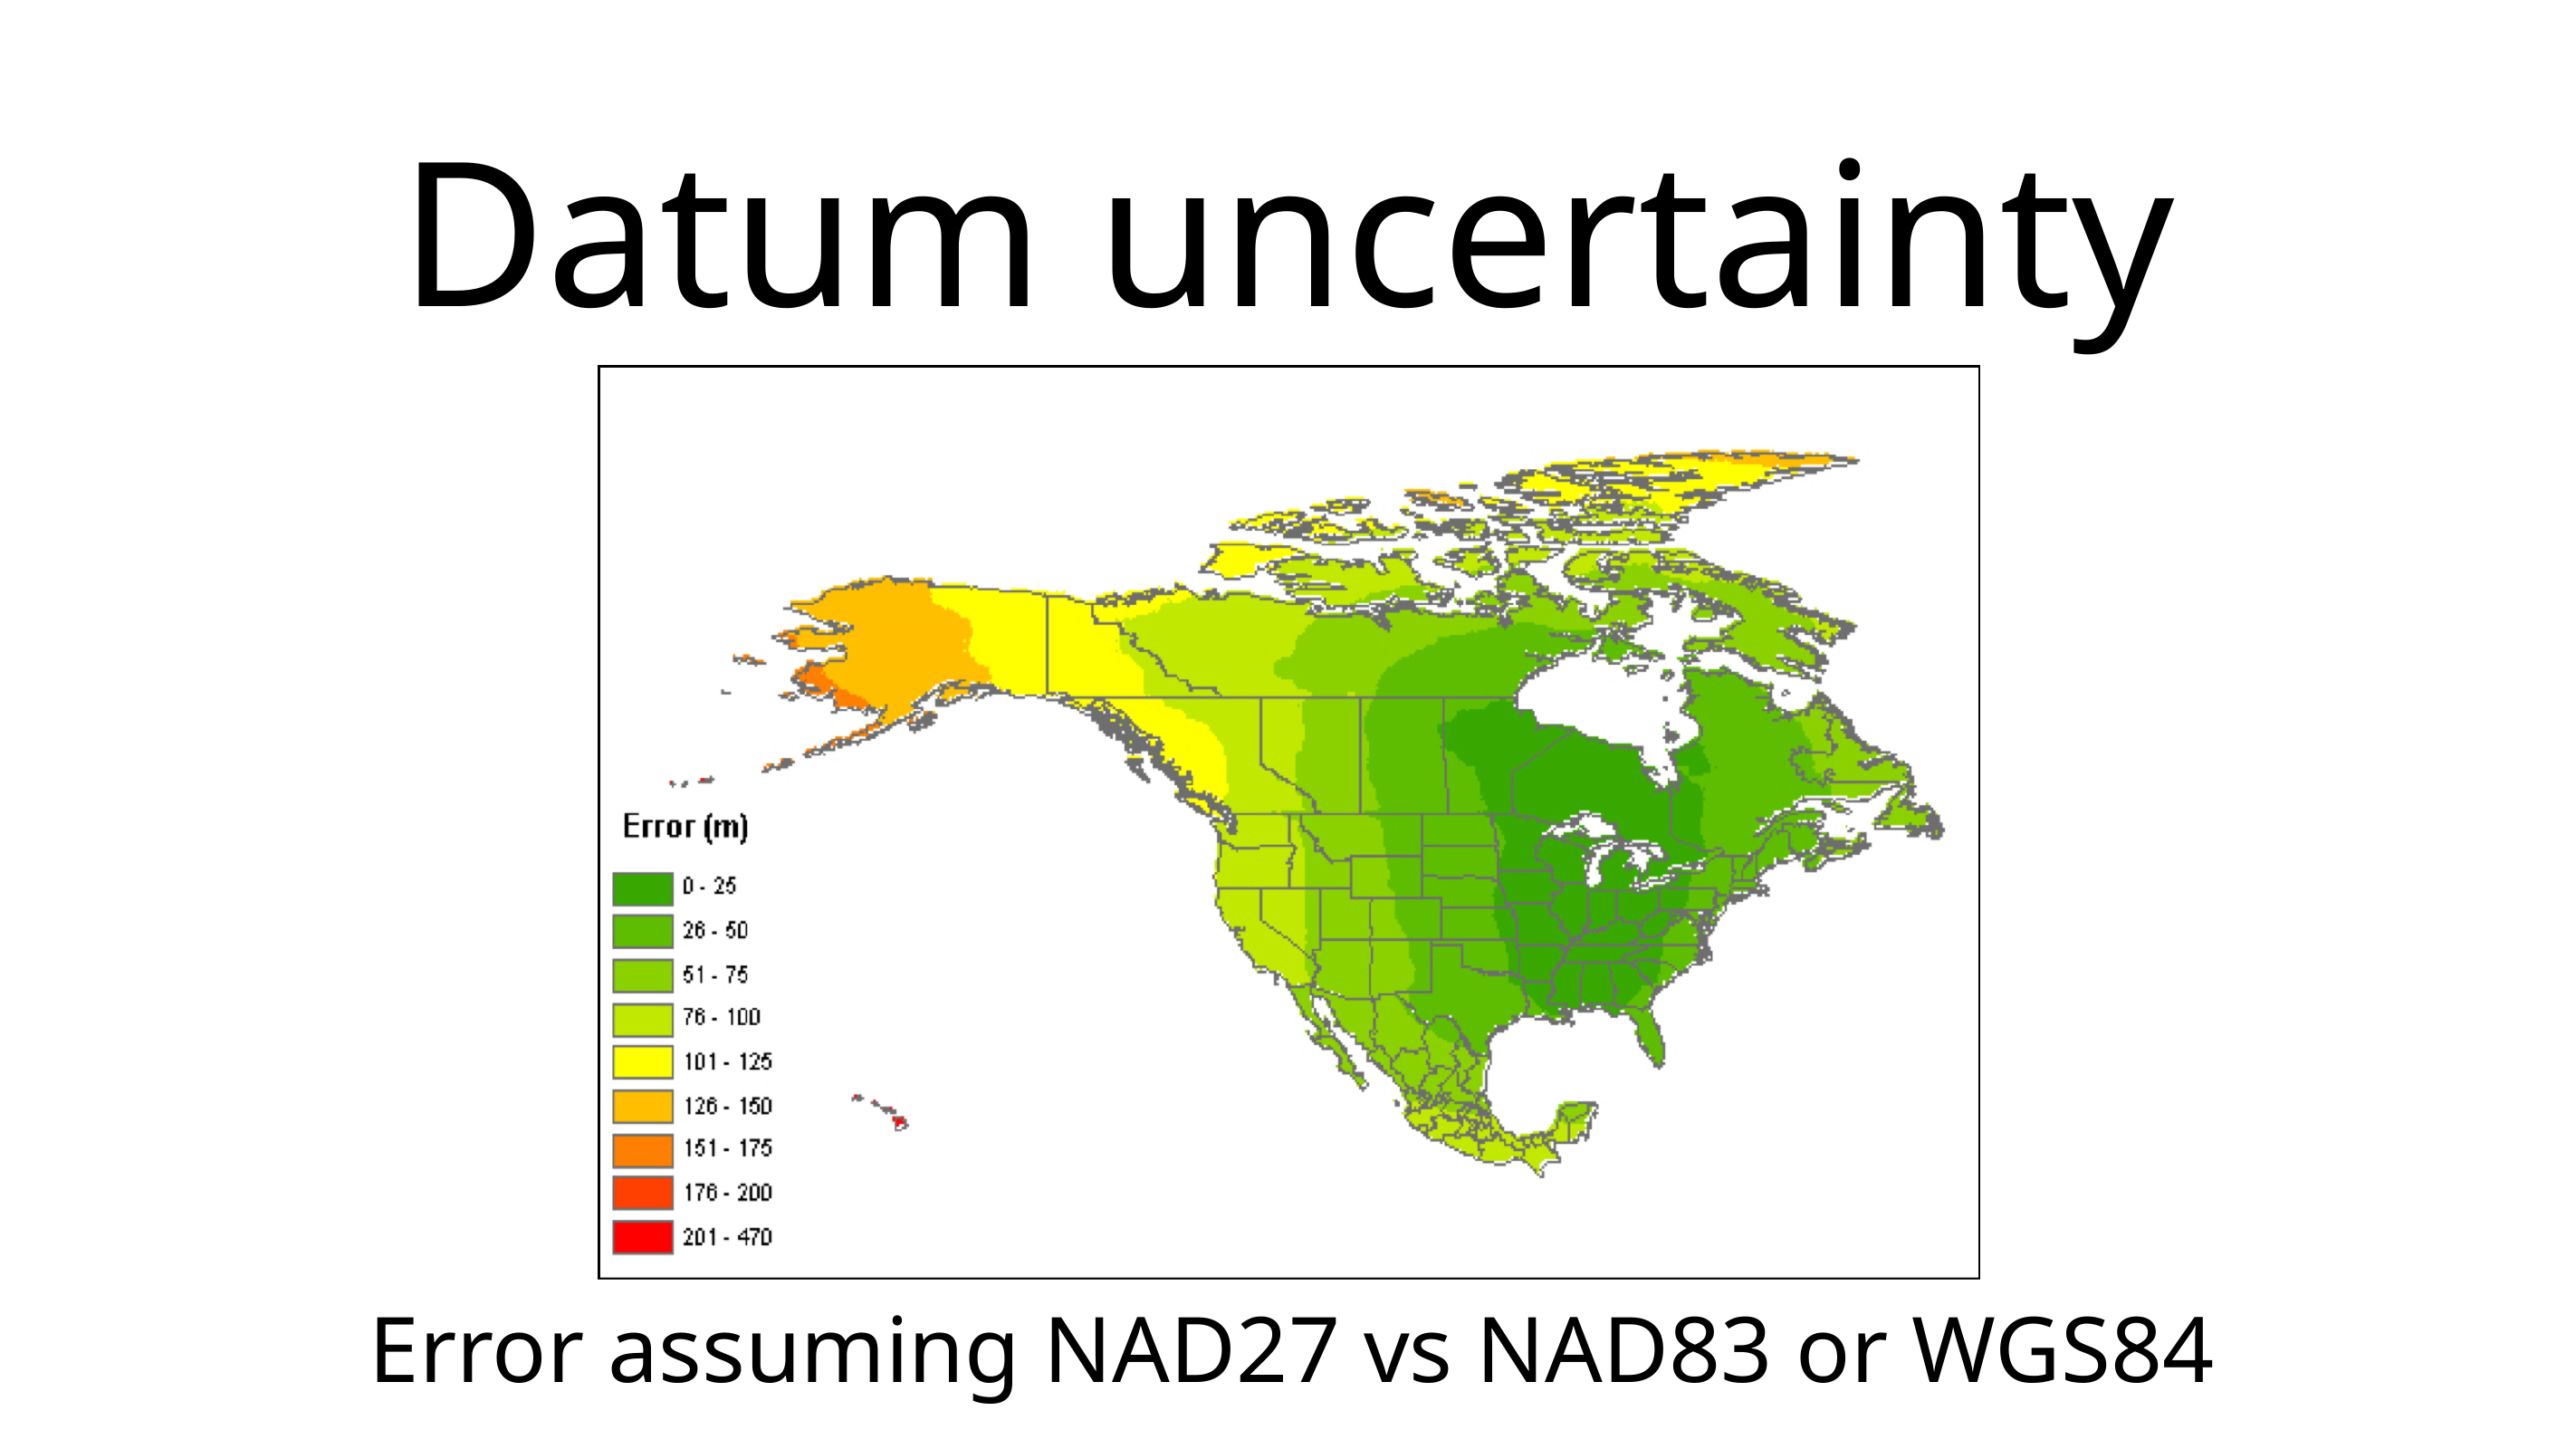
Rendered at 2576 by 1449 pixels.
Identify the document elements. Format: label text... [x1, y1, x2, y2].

picture [598, 365, 1980, 1280]
text_box Error assuming NAD27 vs NAD83 or WGS84 [359, 1281, 2226, 1411]
title Datum uncertainty [187, 65, 2388, 388]
